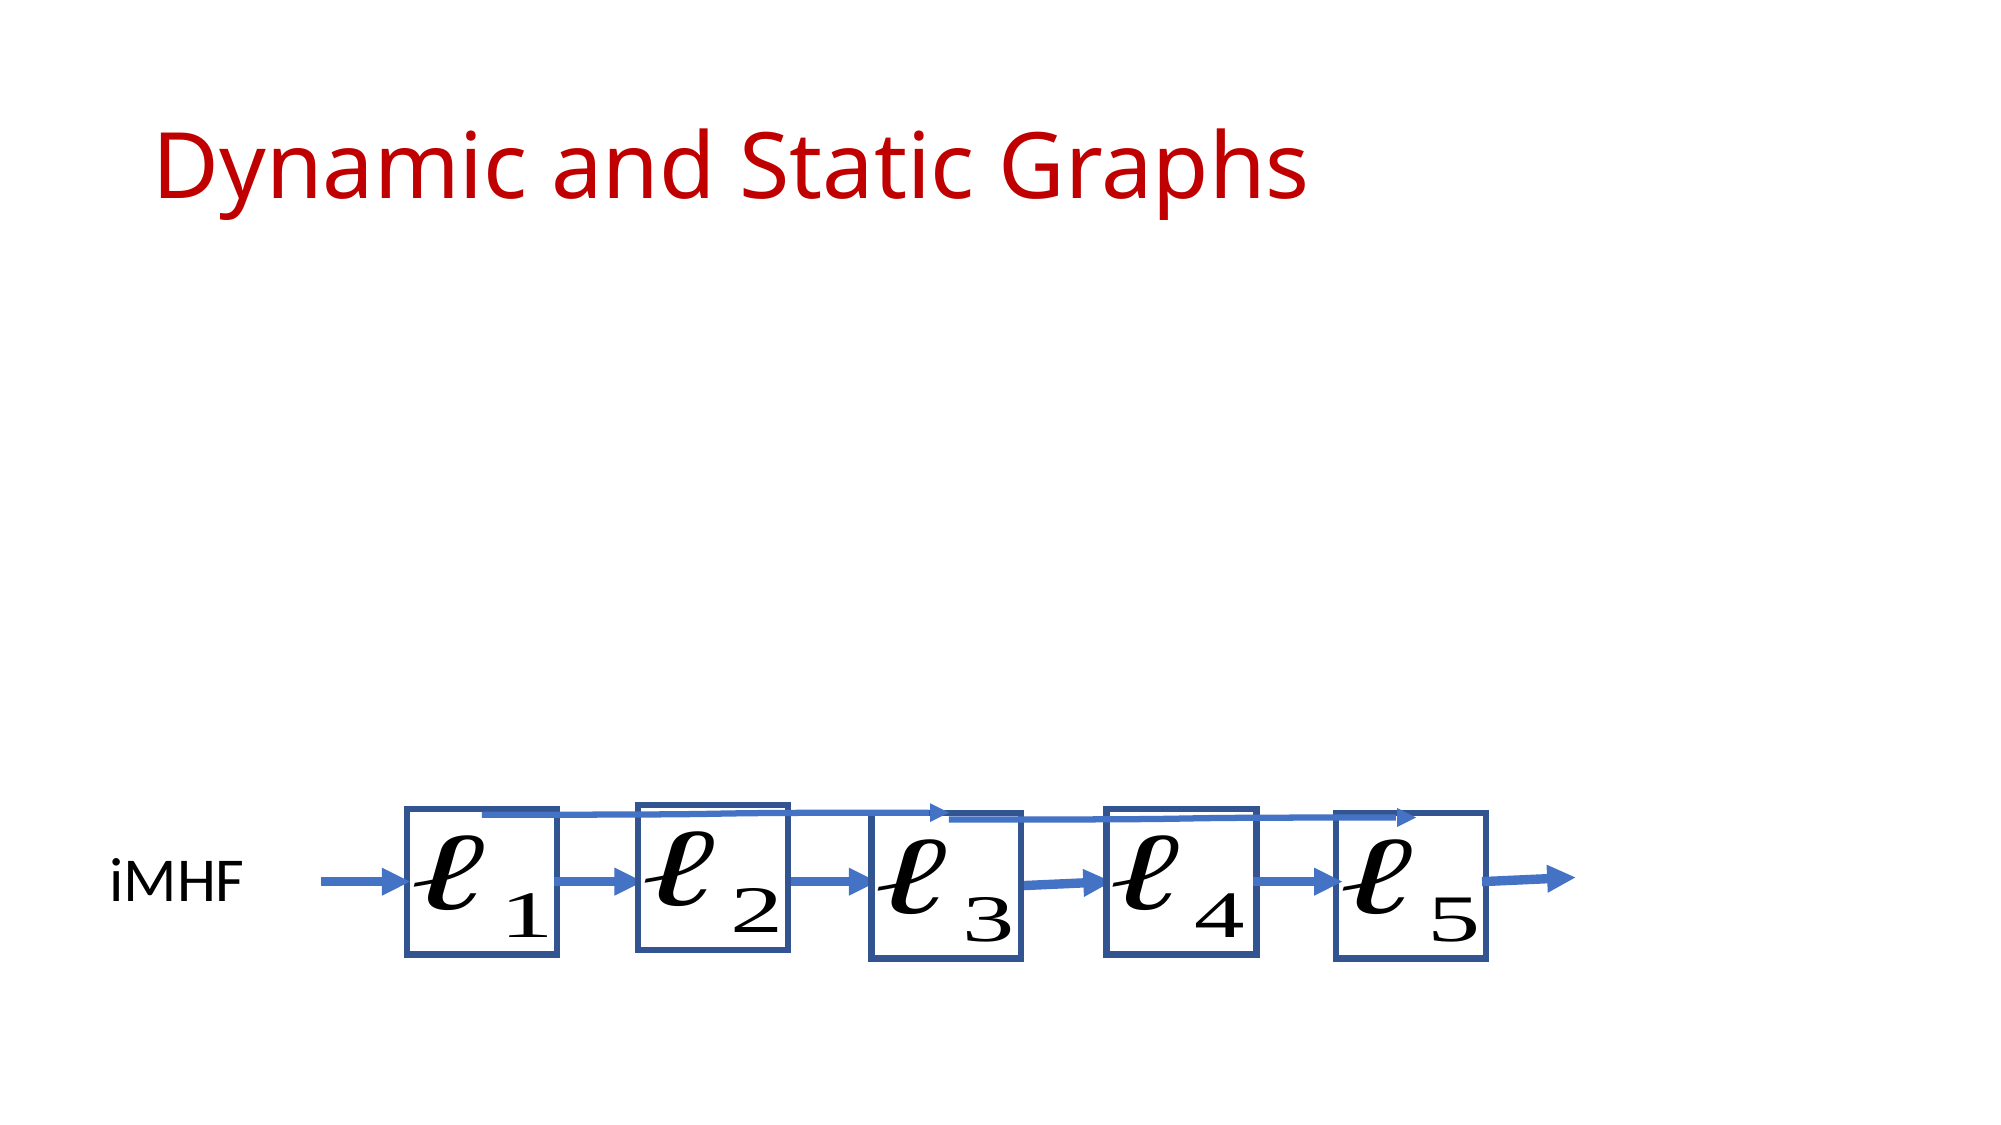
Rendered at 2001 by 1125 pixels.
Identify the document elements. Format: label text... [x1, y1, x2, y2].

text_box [1018, 881, 1112, 886]
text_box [1482, 877, 1576, 882]
title Dynamic and Static Graphs [137, 59, 1863, 278]
text_box iMHF [94, 832, 260, 922]
